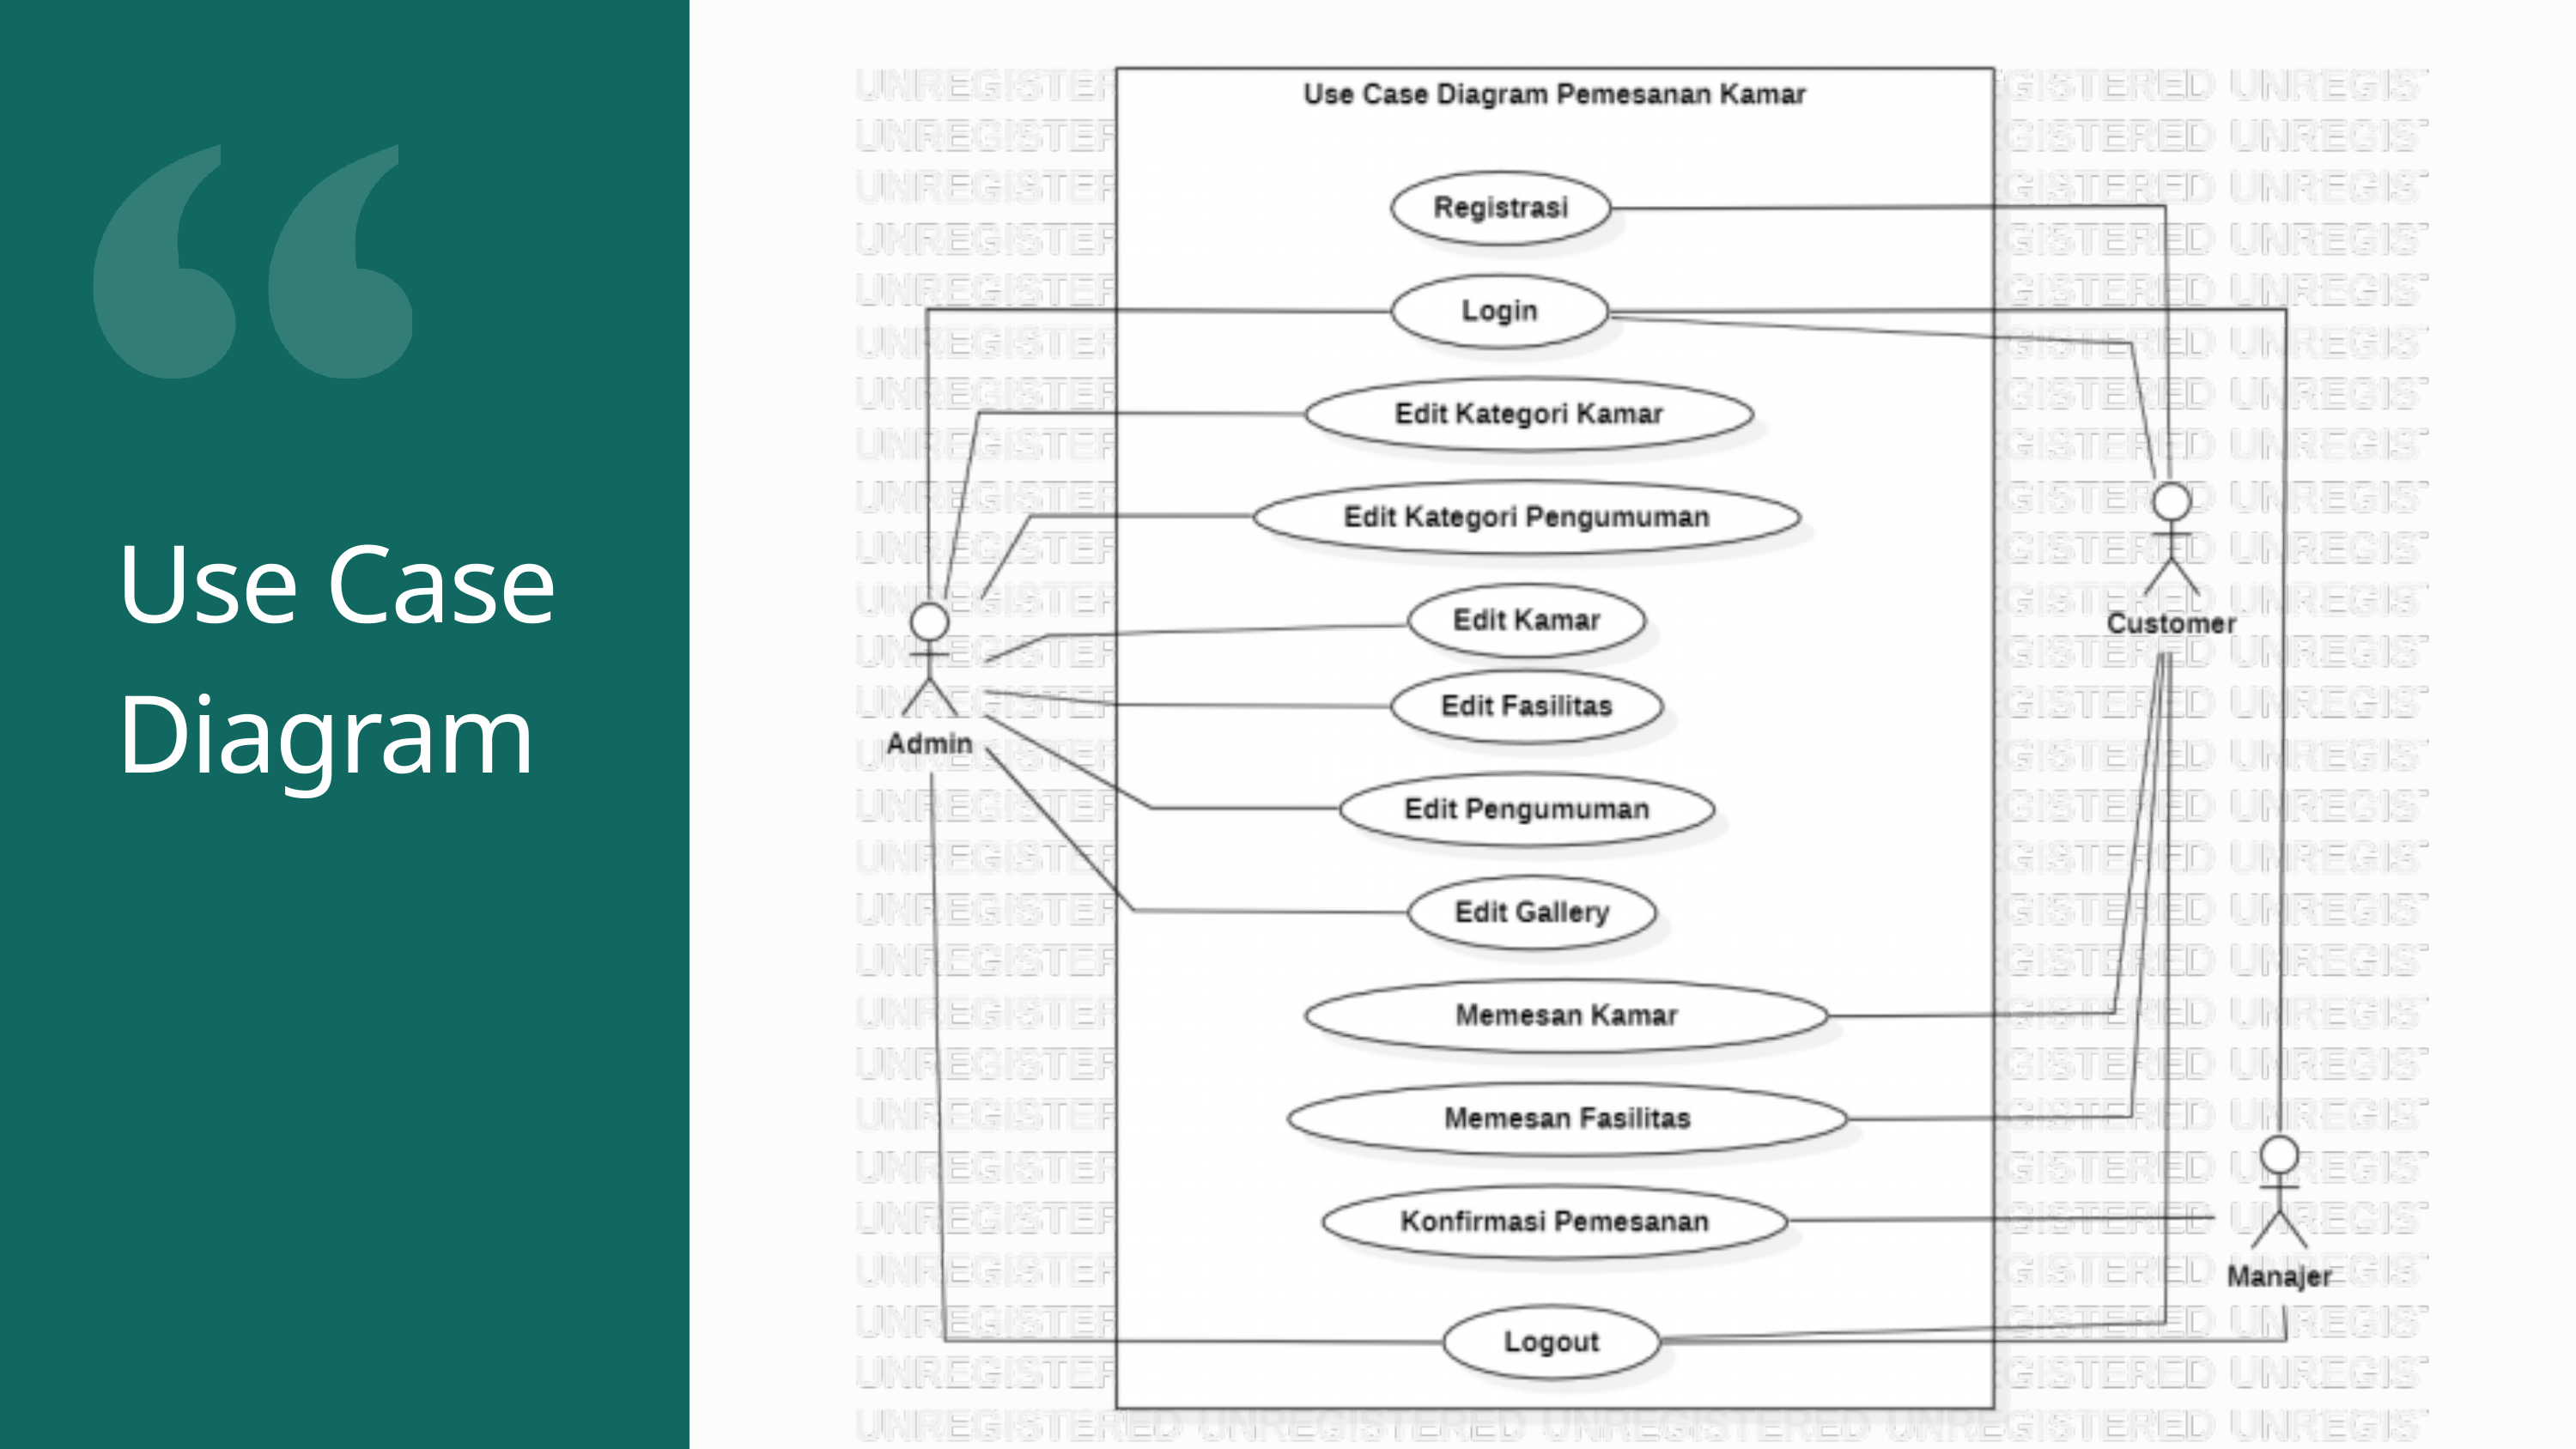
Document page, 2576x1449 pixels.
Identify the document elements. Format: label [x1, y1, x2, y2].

text_box [855, 48, 2432, 1449]
text_box [0, 0, 690, 1449]
